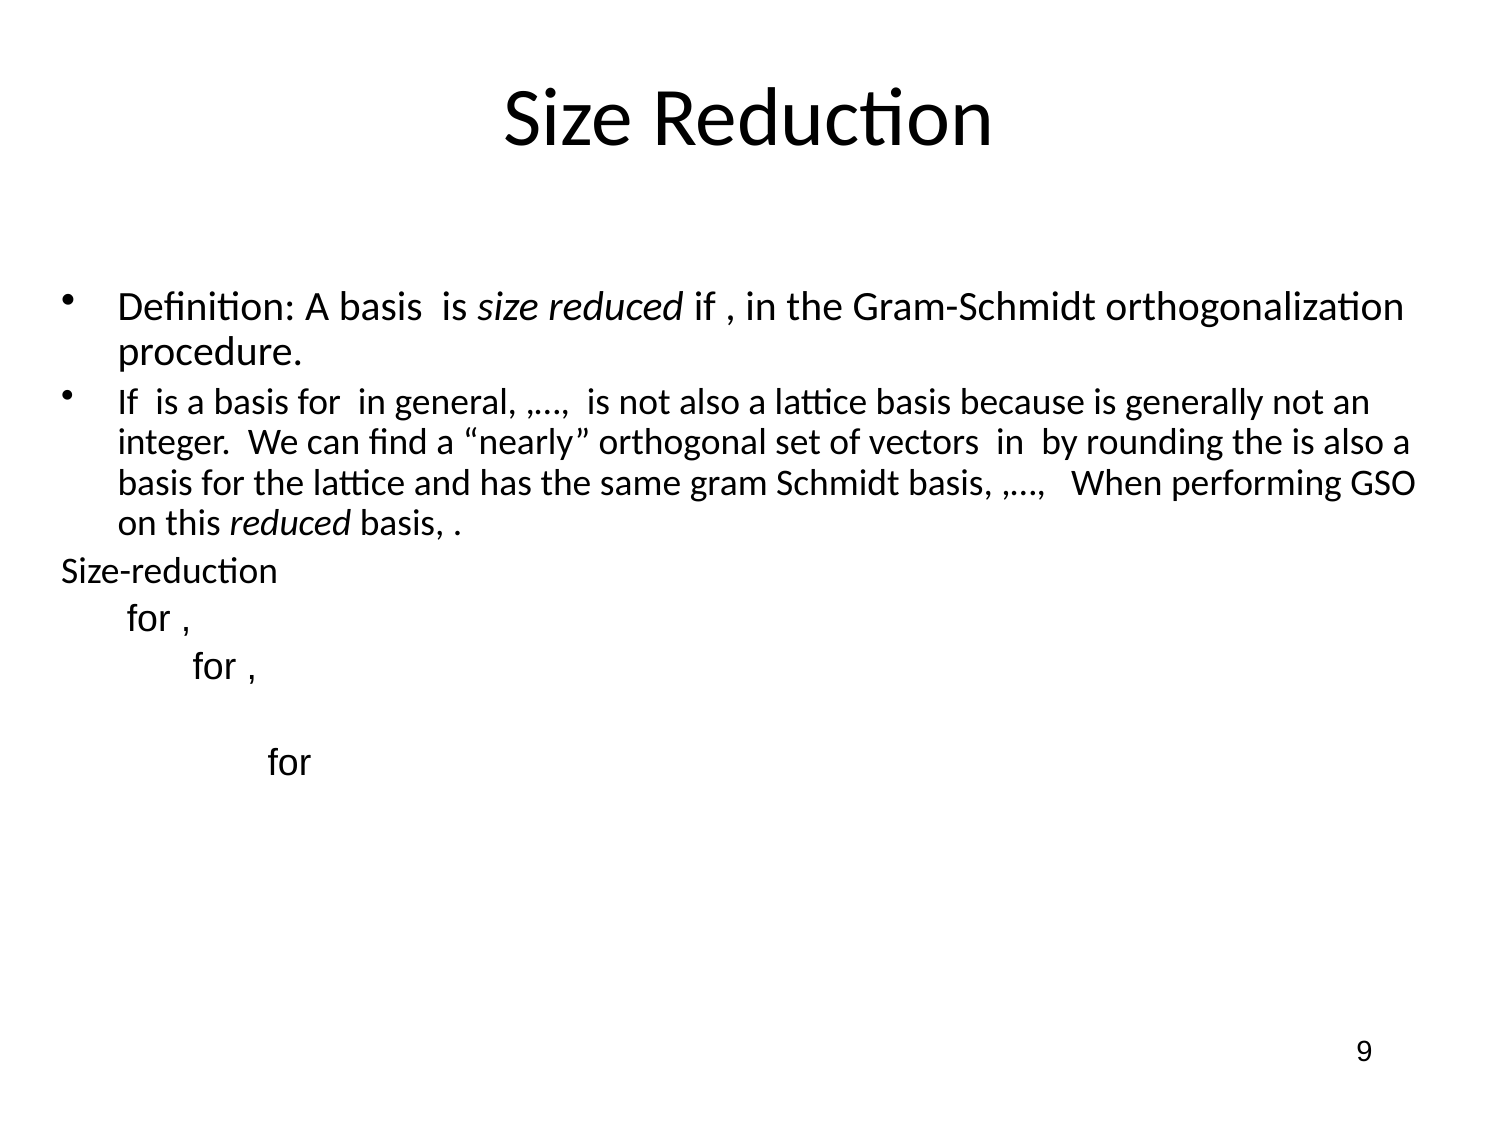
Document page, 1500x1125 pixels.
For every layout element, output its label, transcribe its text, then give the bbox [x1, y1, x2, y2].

slide_number 9 [1074, 1024, 1388, 1101]
title Size Reduction [111, 49, 1387, 176]
